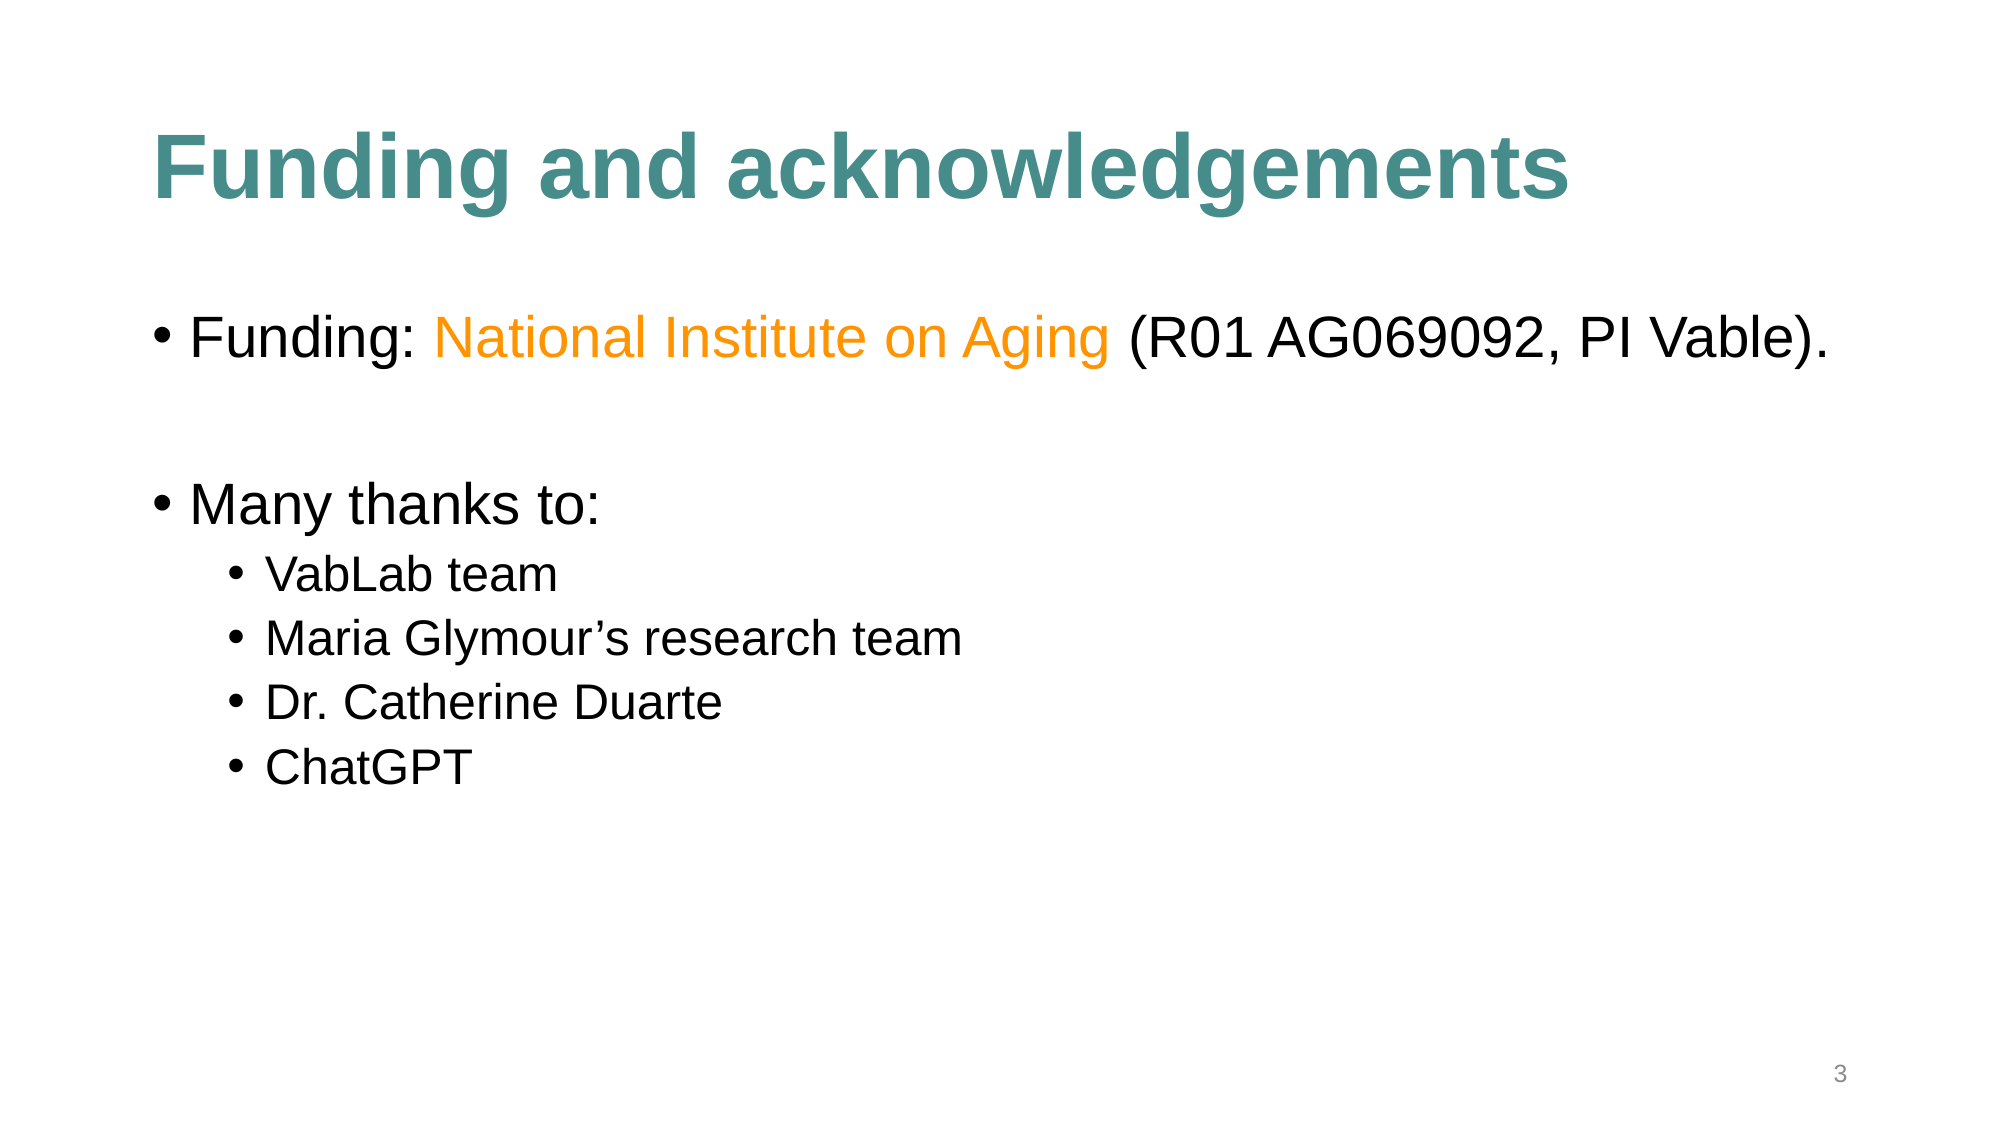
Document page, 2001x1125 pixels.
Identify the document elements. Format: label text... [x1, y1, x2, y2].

slide_number 3 [1412, 1042, 1863, 1103]
list Funding: National Institute on Aging (R01 AG069092, PI Vable). Many thanks to: VabLab team Maria Glymour’s research team Dr. Catherine Duarte ChatGPT [137, 299, 1863, 1014]
title Funding and acknowledgements [137, 59, 1863, 278]
